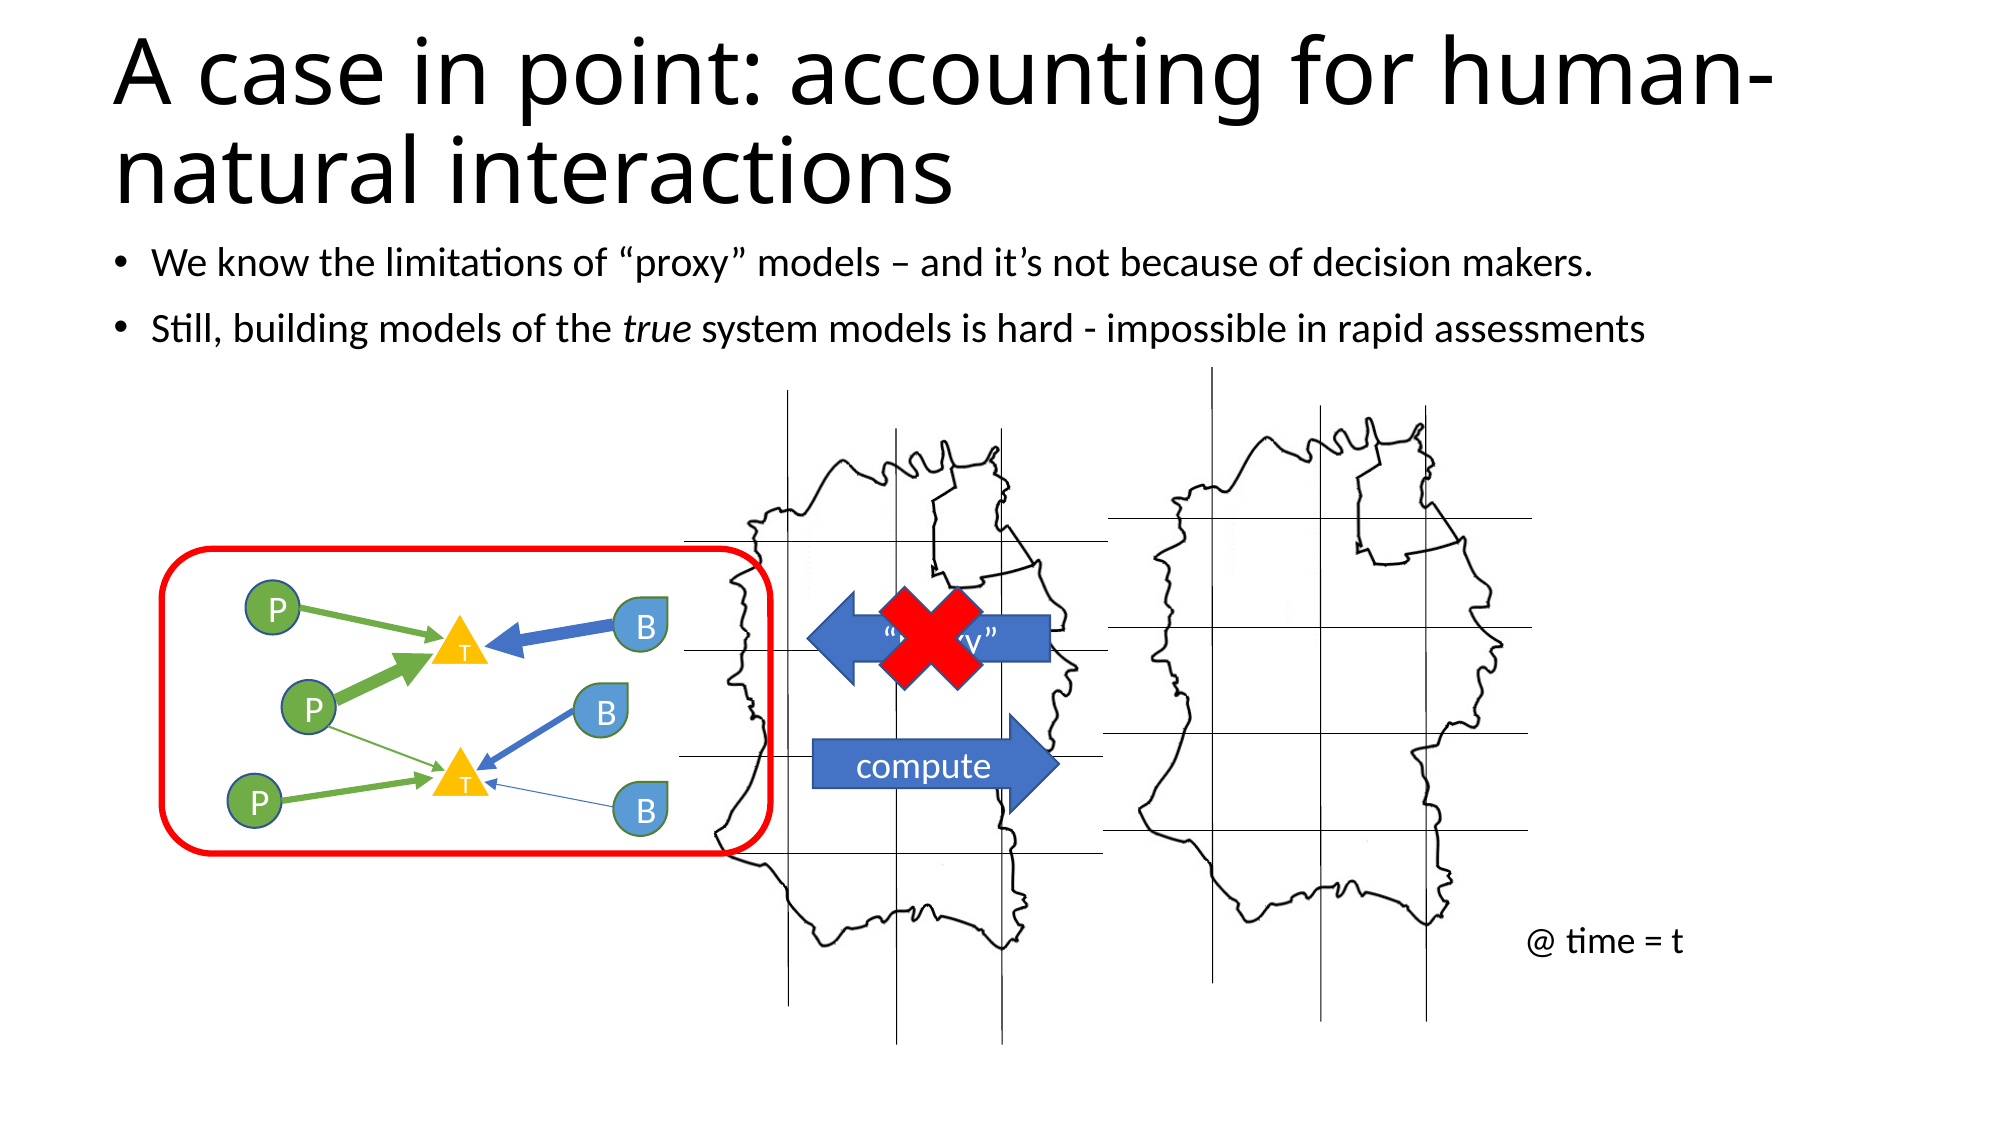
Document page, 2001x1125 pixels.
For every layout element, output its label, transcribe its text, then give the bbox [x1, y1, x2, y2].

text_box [161, 548, 771, 854]
text_box We know the limitations of “proxy” models – and it’s not because of decision makers. Still, building models of the true system models is hard - impossible in rapid assessments [98, 233, 1824, 502]
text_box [679, 390, 1109, 1045]
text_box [1103, 367, 1533, 1022]
text_box @ time = t [1533, 908, 1700, 968]
text_box A case in point: accounting for human-natural interactions [98, 15, 1824, 233]
